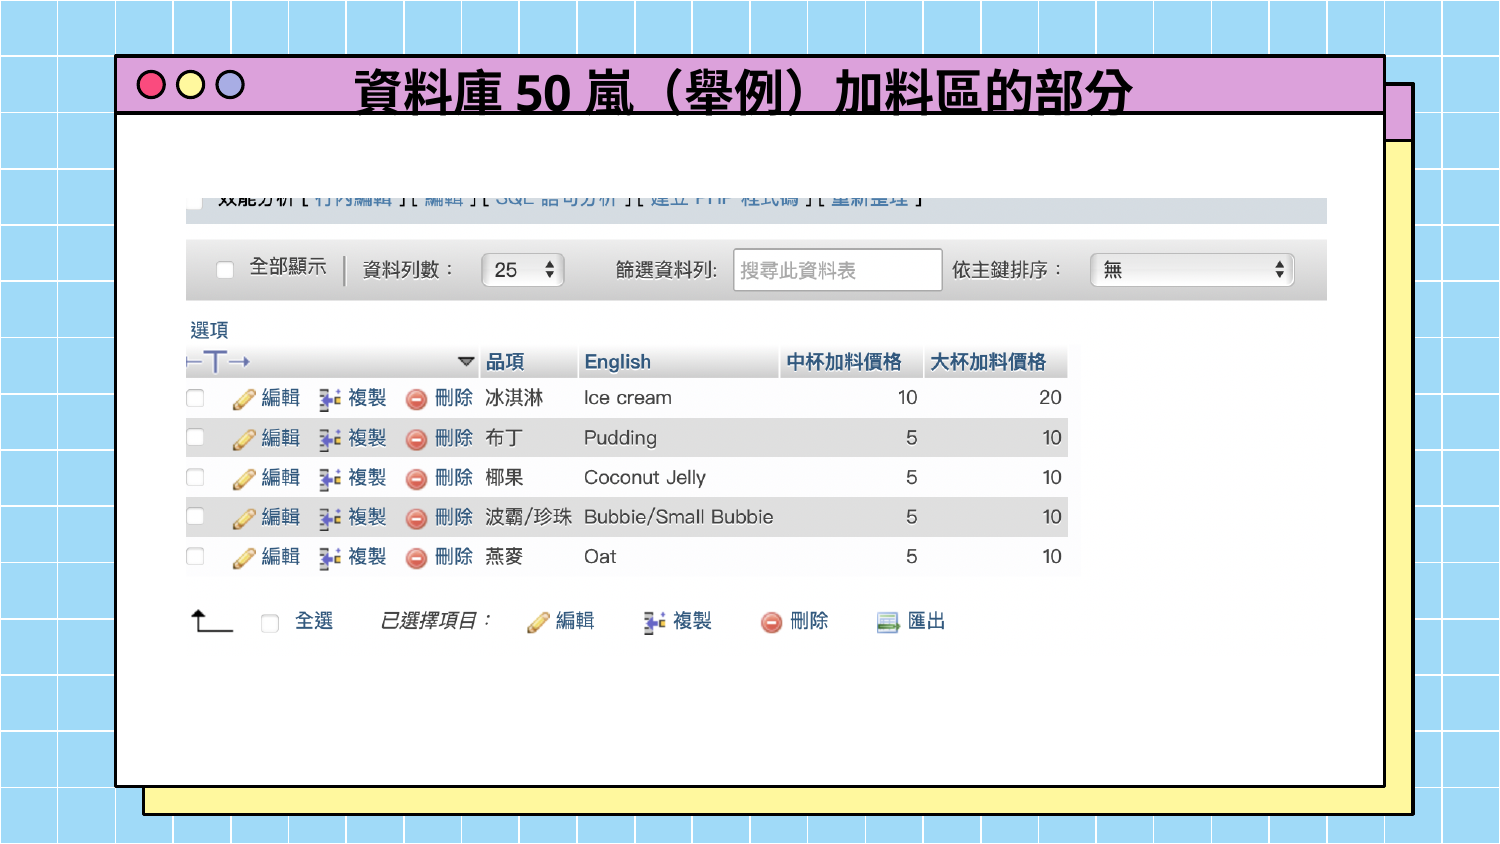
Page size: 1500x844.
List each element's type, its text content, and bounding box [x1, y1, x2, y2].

text_box 資料庫50嵐（舉例）加料區的部分 [315, 46, 1167, 197]
picture [186, 198, 1328, 657]
